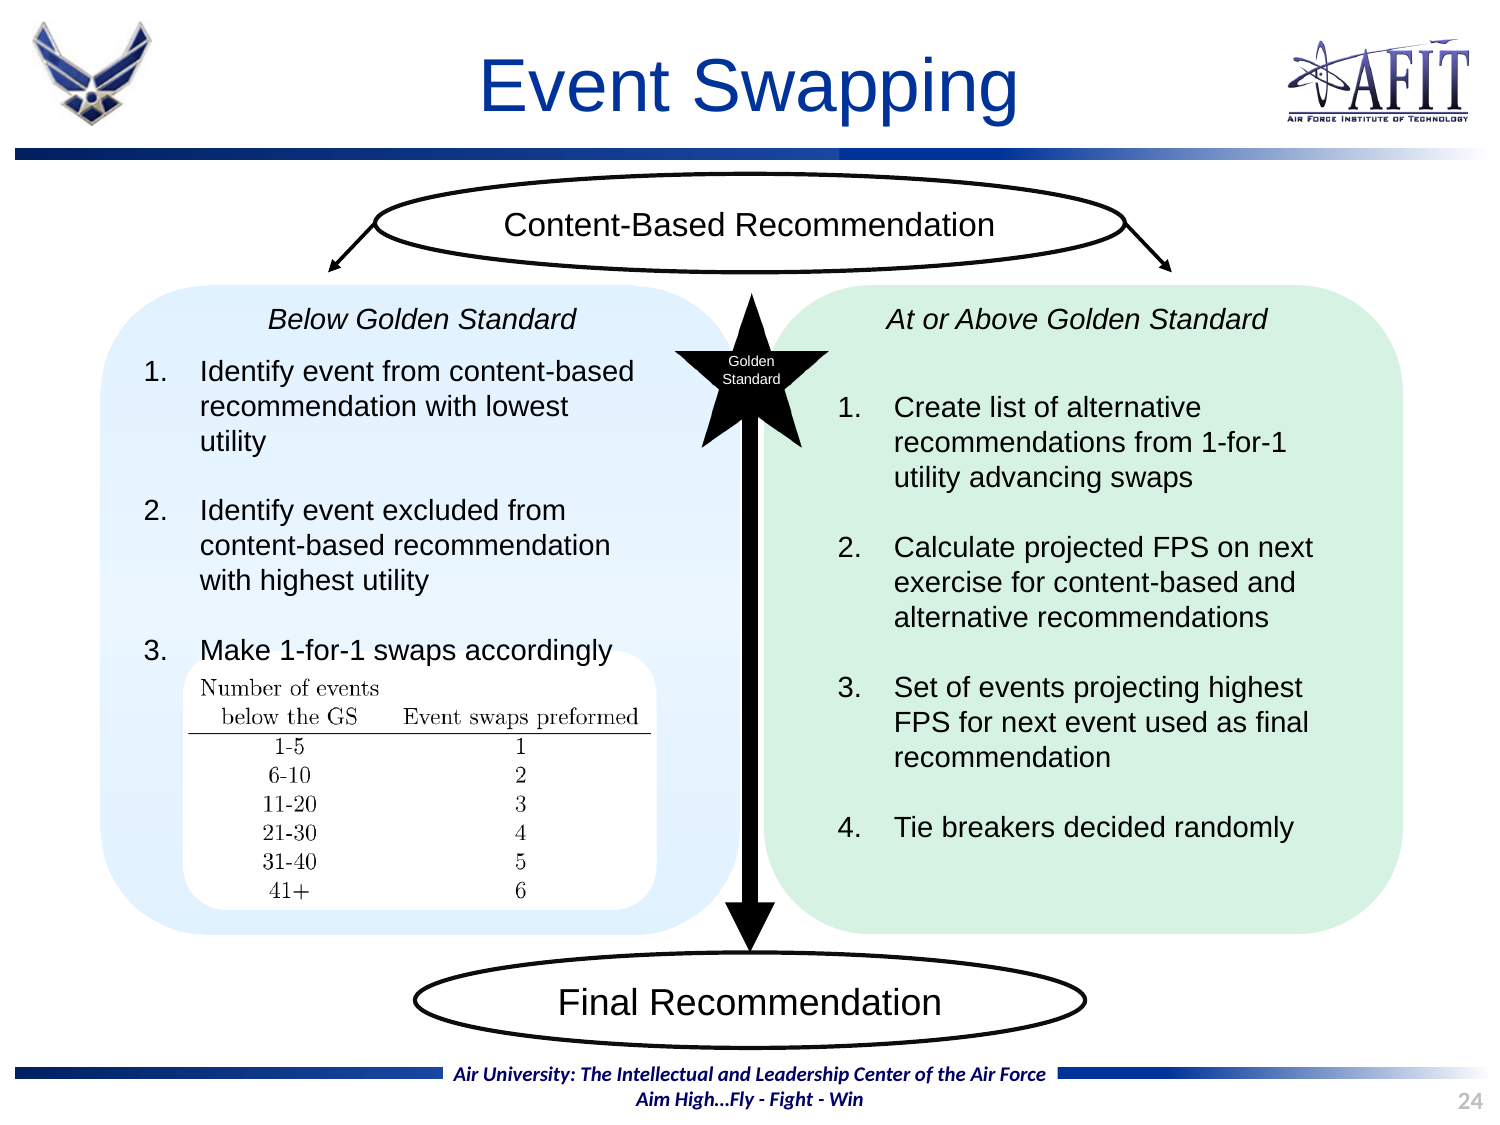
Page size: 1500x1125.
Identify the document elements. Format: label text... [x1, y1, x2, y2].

picture [182, 650, 657, 911]
text_box Content-Based Recommendation [373, 171, 1127, 275]
picture [1285, 36, 1471, 126]
picture [659, 277, 845, 463]
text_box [1124, 222, 1173, 273]
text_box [327, 222, 376, 273]
text_box Final Recommendation [412, 950, 1088, 1051]
text_box [100, 297, 740, 935]
text_box [848, 285, 1337, 293]
text_box [167, 285, 653, 293]
title Event Swapping [223, 28, 1277, 135]
text_box Create list of alternative recommendations from 1-for-1 utility advancing swaps Calculate projected FPS on next exercise for content-based and alternative recommendations Set of events projecting highest FPS for next event used as final recommendation Tie breakers decided randomly [822, 381, 1351, 851]
text_box Identify event from content-based recommendation with lowest utility Identify event excluded from content-based recommendation with highest utility Make 1-for-1 swaps accordingly [128, 344, 657, 709]
text_box At or Above Golden Standard [848, 293, 1342, 344]
text_box [764, 295, 1403, 935]
text_box Below Golden Standard [158, 293, 653, 344]
picture [32, 21, 152, 126]
